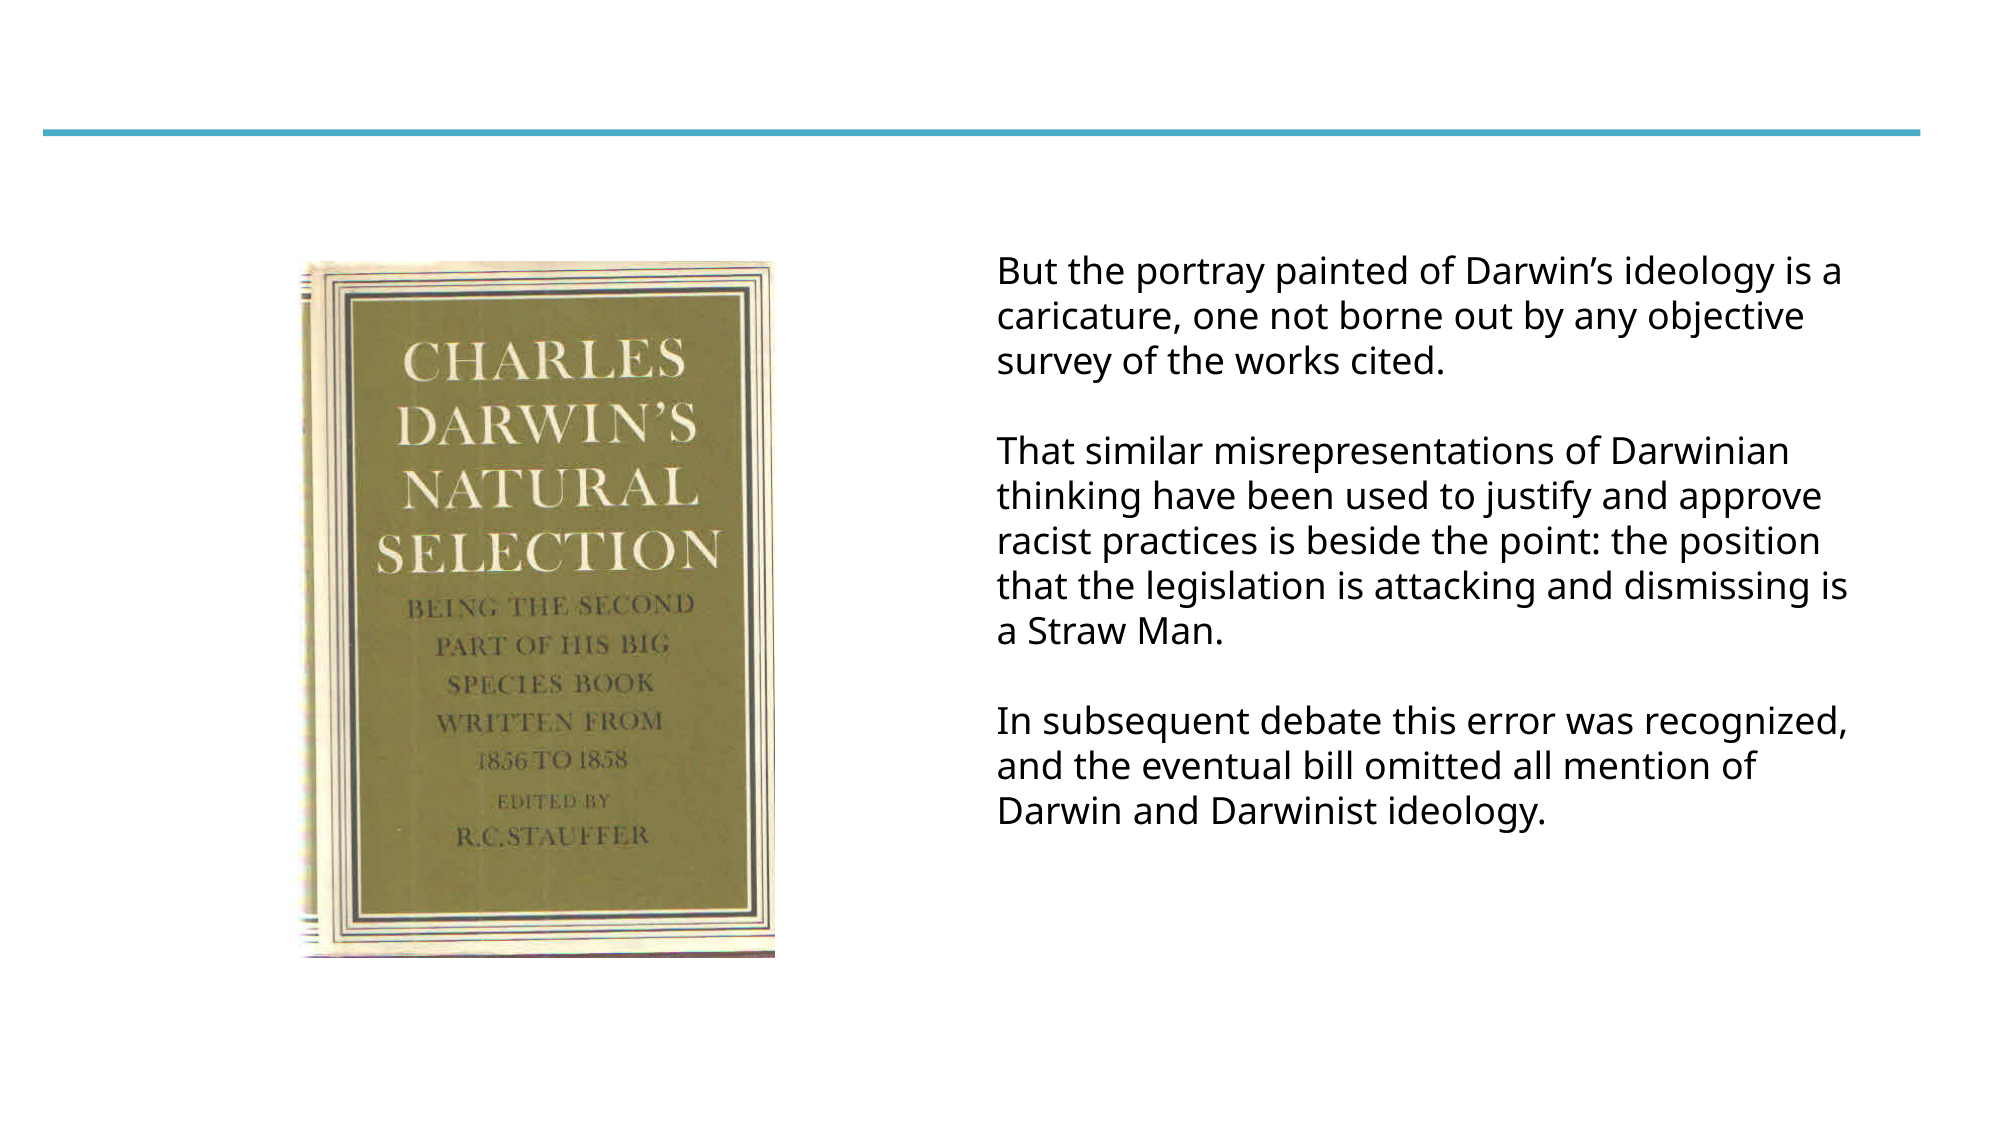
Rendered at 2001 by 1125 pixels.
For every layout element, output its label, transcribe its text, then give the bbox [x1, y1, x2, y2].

text_box [41, 127, 1922, 138]
text_box But the portray painted of Darwin’s ideology is a caricature, one not borne out by any objective survey of the works cited. That similar misrepresentations of Darwinian thinking have been used to justify and approve racist practices is beside the point: the position that the legislation is attacking and dismissing is a Straw Man. In subsequent debate this error was recognized, and the eventual bill omitted all mention of Darwin and Darwinist ideology. [981, 239, 1865, 840]
picture [289, 261, 775, 959]
